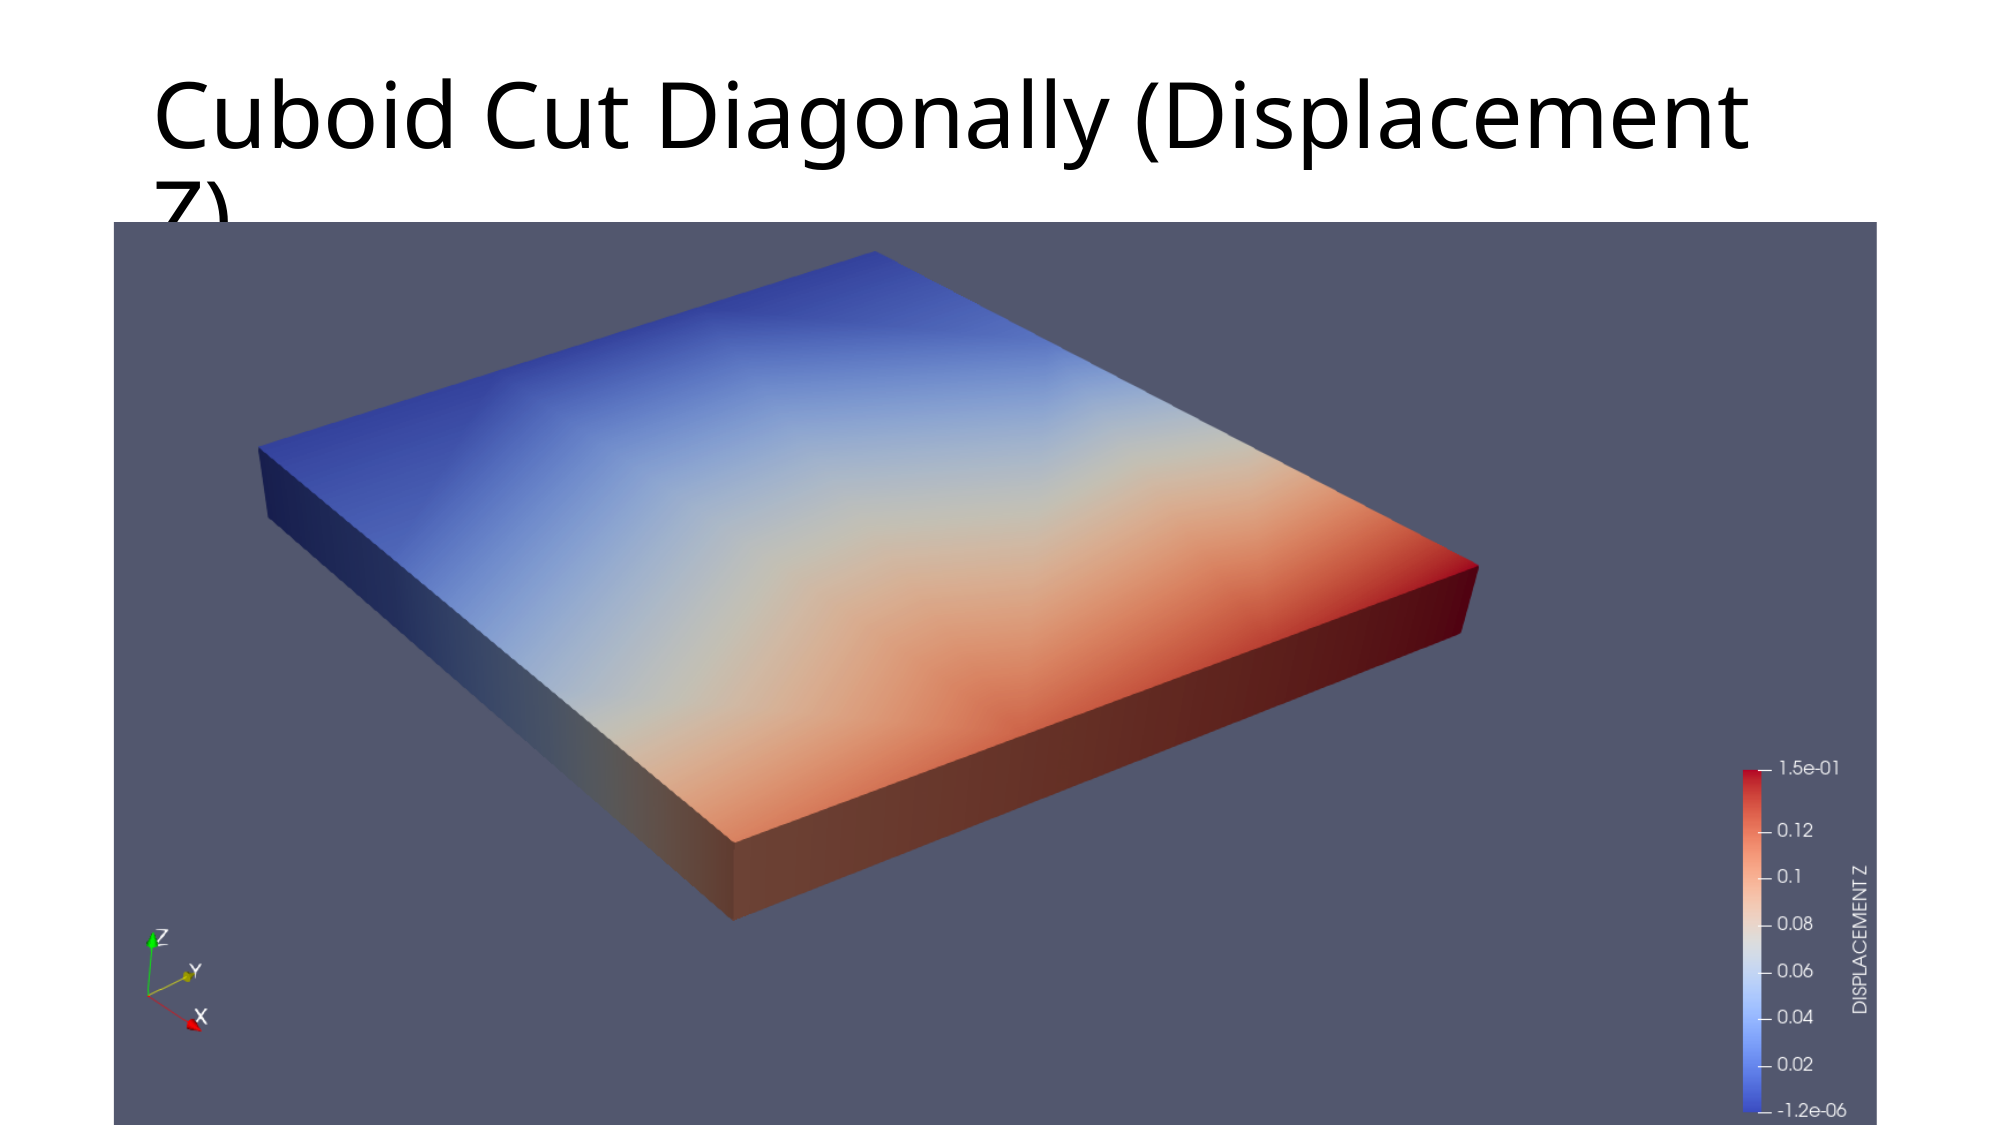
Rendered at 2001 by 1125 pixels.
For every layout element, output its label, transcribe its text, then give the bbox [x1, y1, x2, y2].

picture [113, 221, 1878, 1125]
title Cuboid Cut Diagonally (Displacement Z) [137, 59, 1863, 221]
